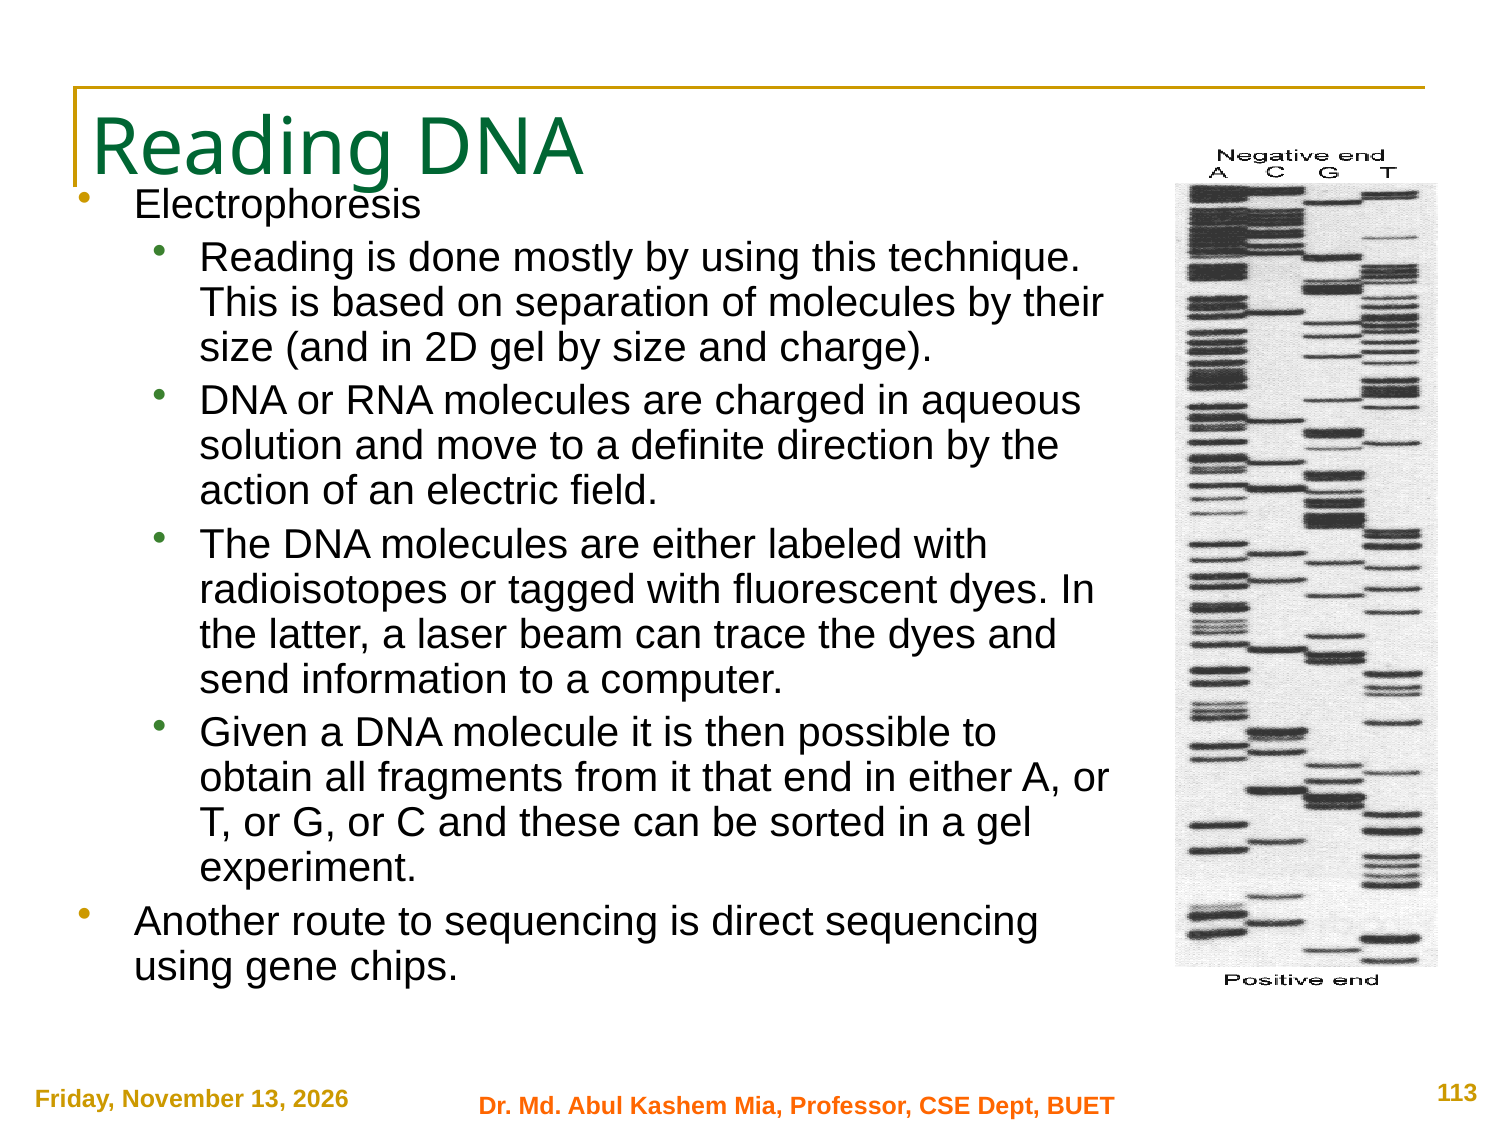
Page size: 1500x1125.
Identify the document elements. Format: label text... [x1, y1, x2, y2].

title Reading DNA [75, 87, 1425, 233]
list Electrophoresis Reading is done mostly by using this technique. This is based on separation of molecules by their size (and in 2D gel by size and charge). DNA or RNA molecules are charged in aqueous solution and move to a definite direction by the action of an electric field. The DNA molecules are either labeled with radioisotopes or tagged with fluorescent dyes. In the latter, a laser beam can trace the dyes and send information to a computer. Given a DNA molecule it is then possible to obtain all fragments from it that end in either A, or T, or G, or C and these can be sorted in a gel experiment. Another route to sequencing is direct sequencing using gene chips. [62, 174, 1130, 919]
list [1174, 149, 1438, 1001]
